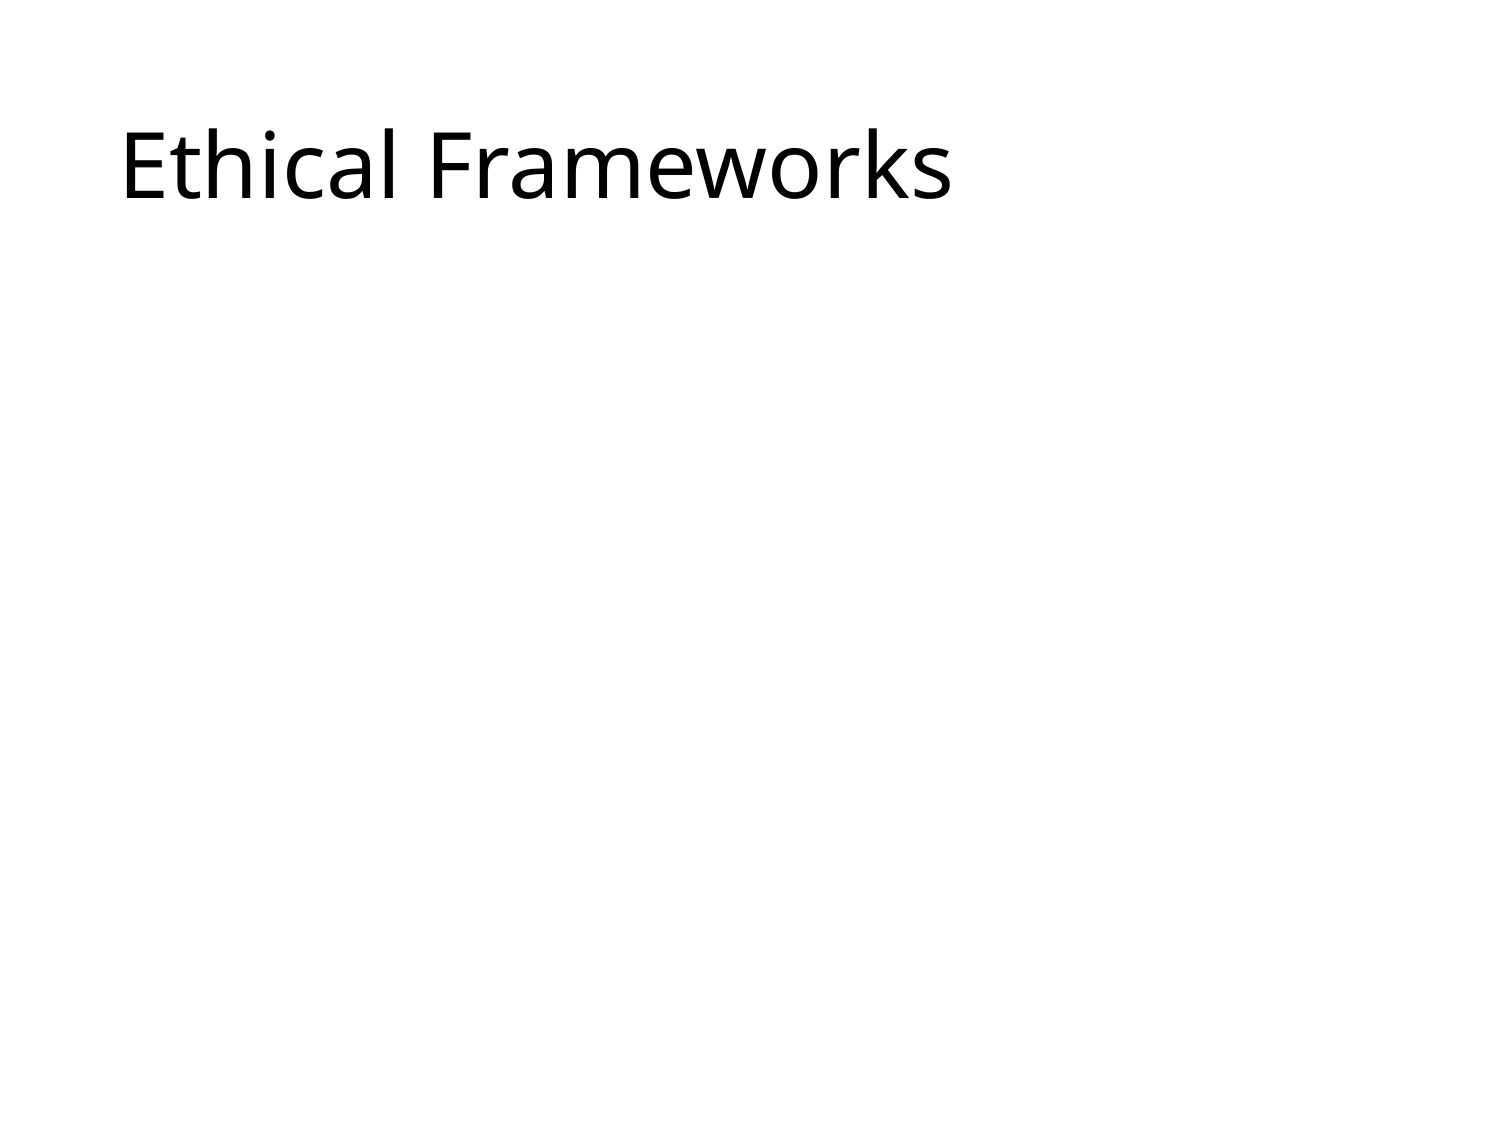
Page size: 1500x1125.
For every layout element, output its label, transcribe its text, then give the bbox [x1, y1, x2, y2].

title Ethical Frameworks [103, 59, 1397, 278]
